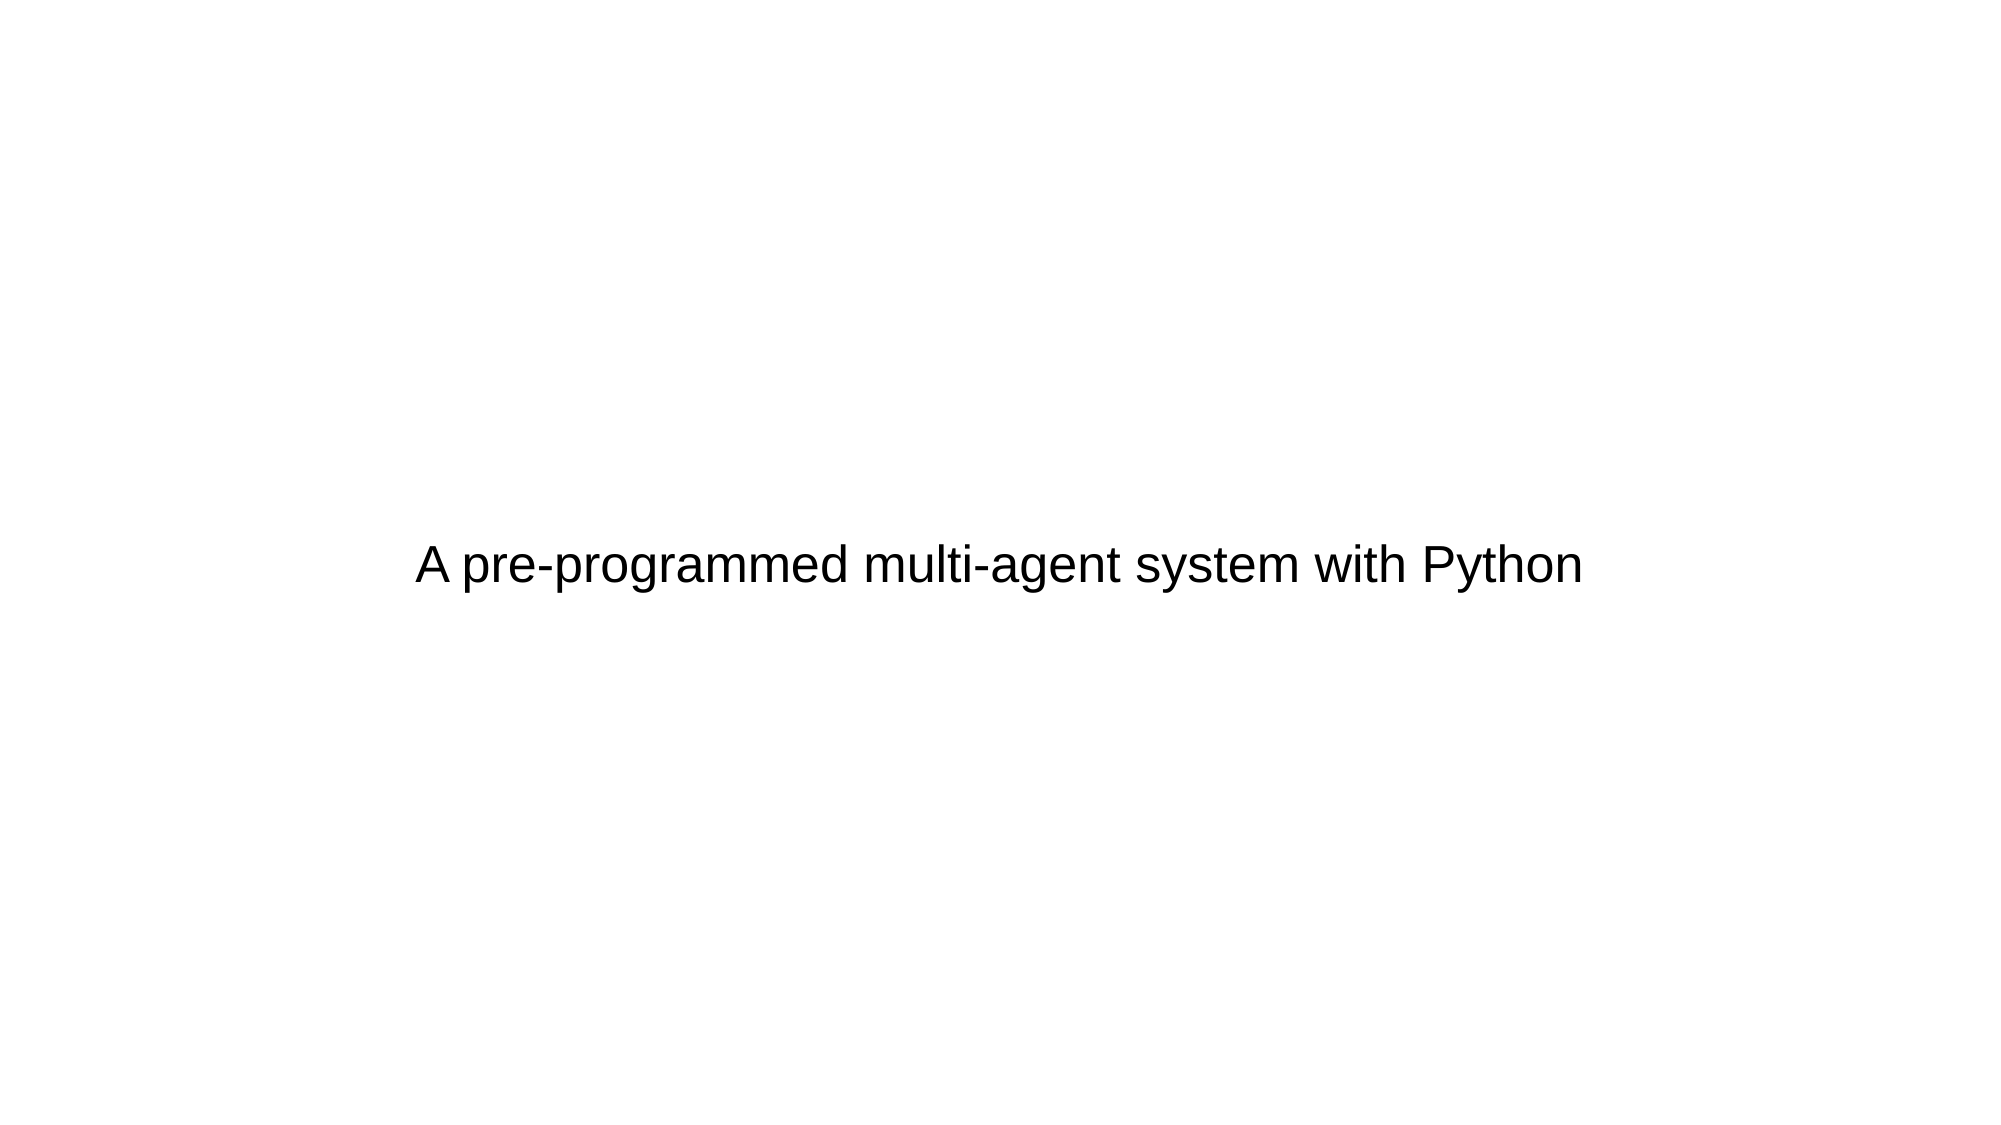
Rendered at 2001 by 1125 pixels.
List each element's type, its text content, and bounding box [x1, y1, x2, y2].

text_box A pre-programmed multi-agent system with Python [400, 523, 1600, 601]
